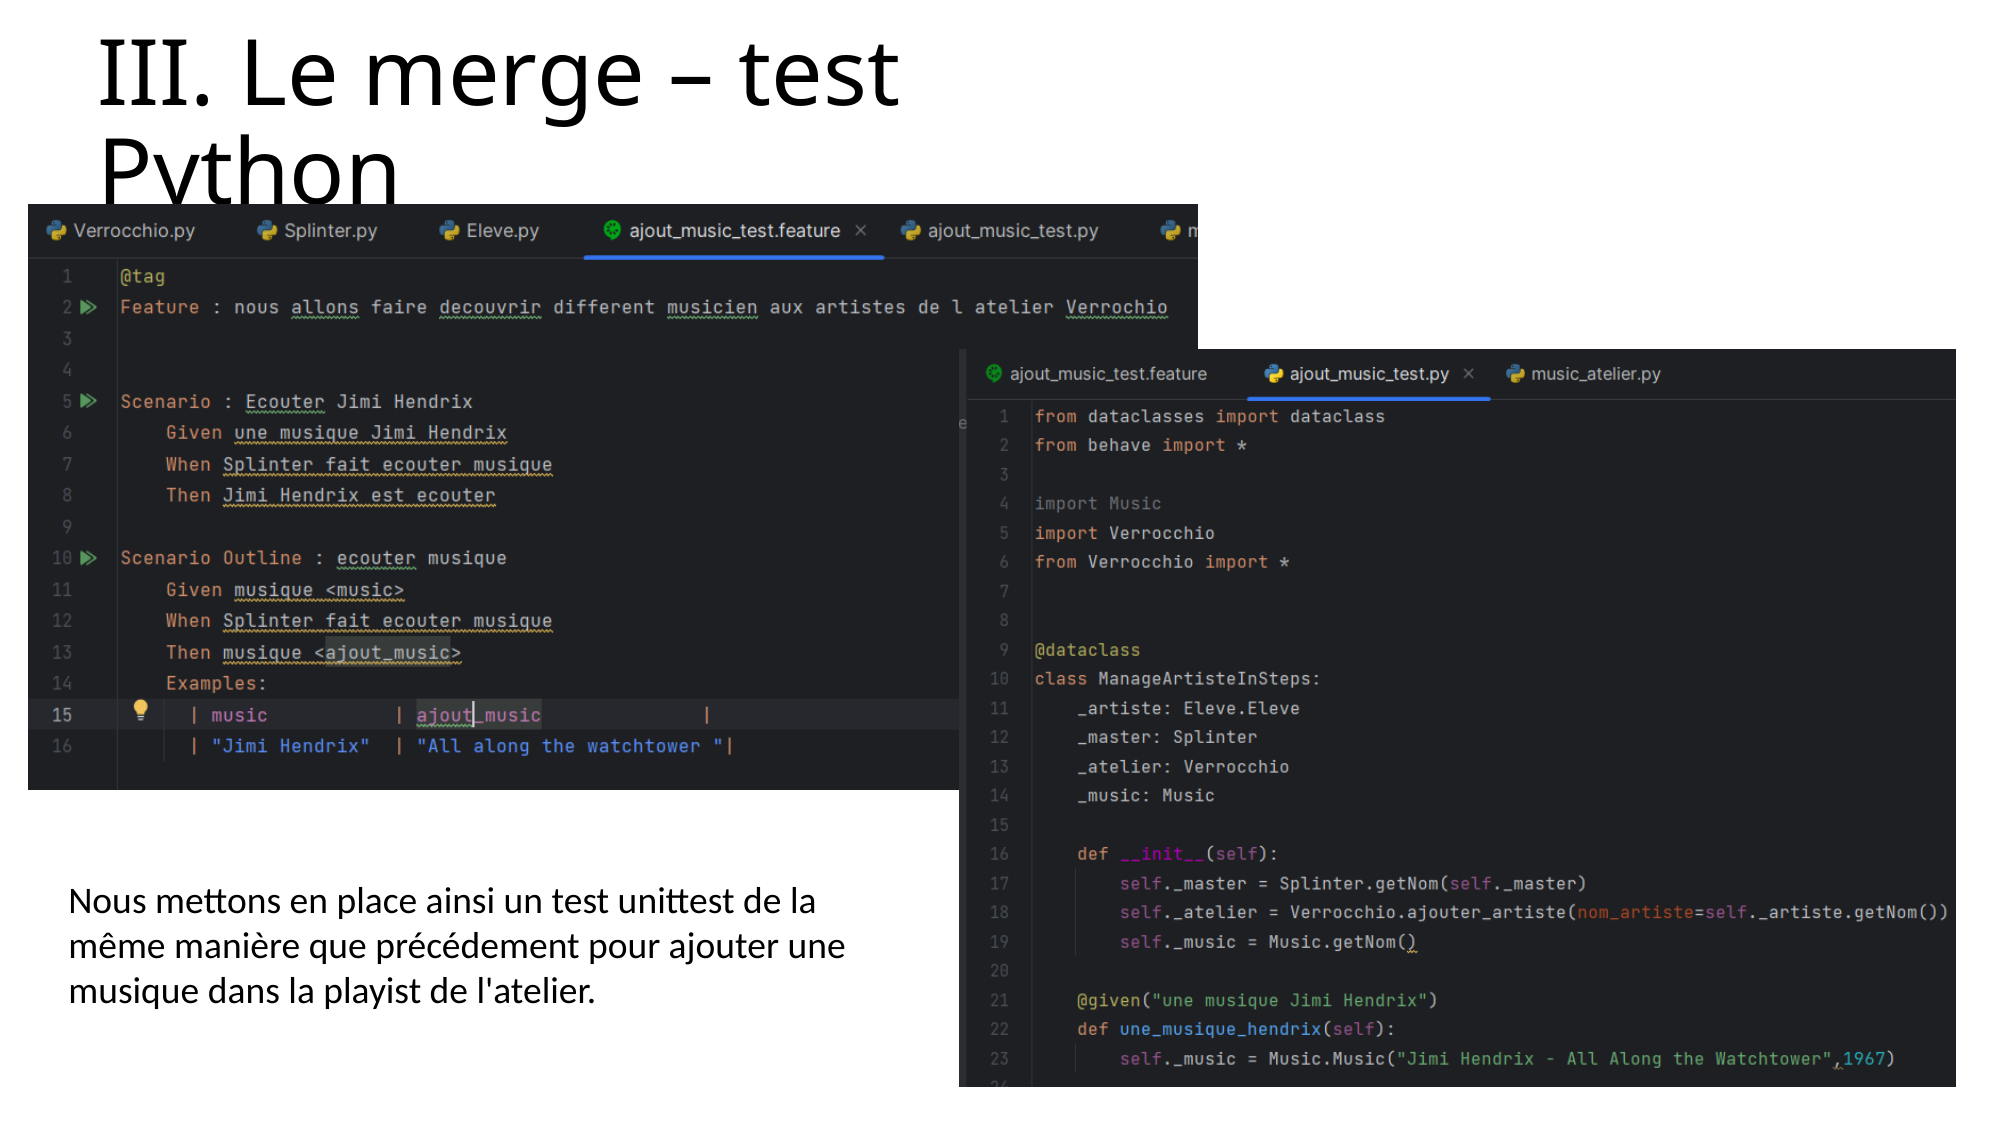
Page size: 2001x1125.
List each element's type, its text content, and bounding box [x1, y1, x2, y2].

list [28, 204, 1198, 790]
title III. Le merge – test Python [82, 15, 1111, 204]
text_box Nous mettons en place ainsi un test unittest de la même manière que précédement pour ajouter une musique dans la playist de l'atelier. [53, 868, 907, 1019]
picture [959, 349, 1956, 1087]
